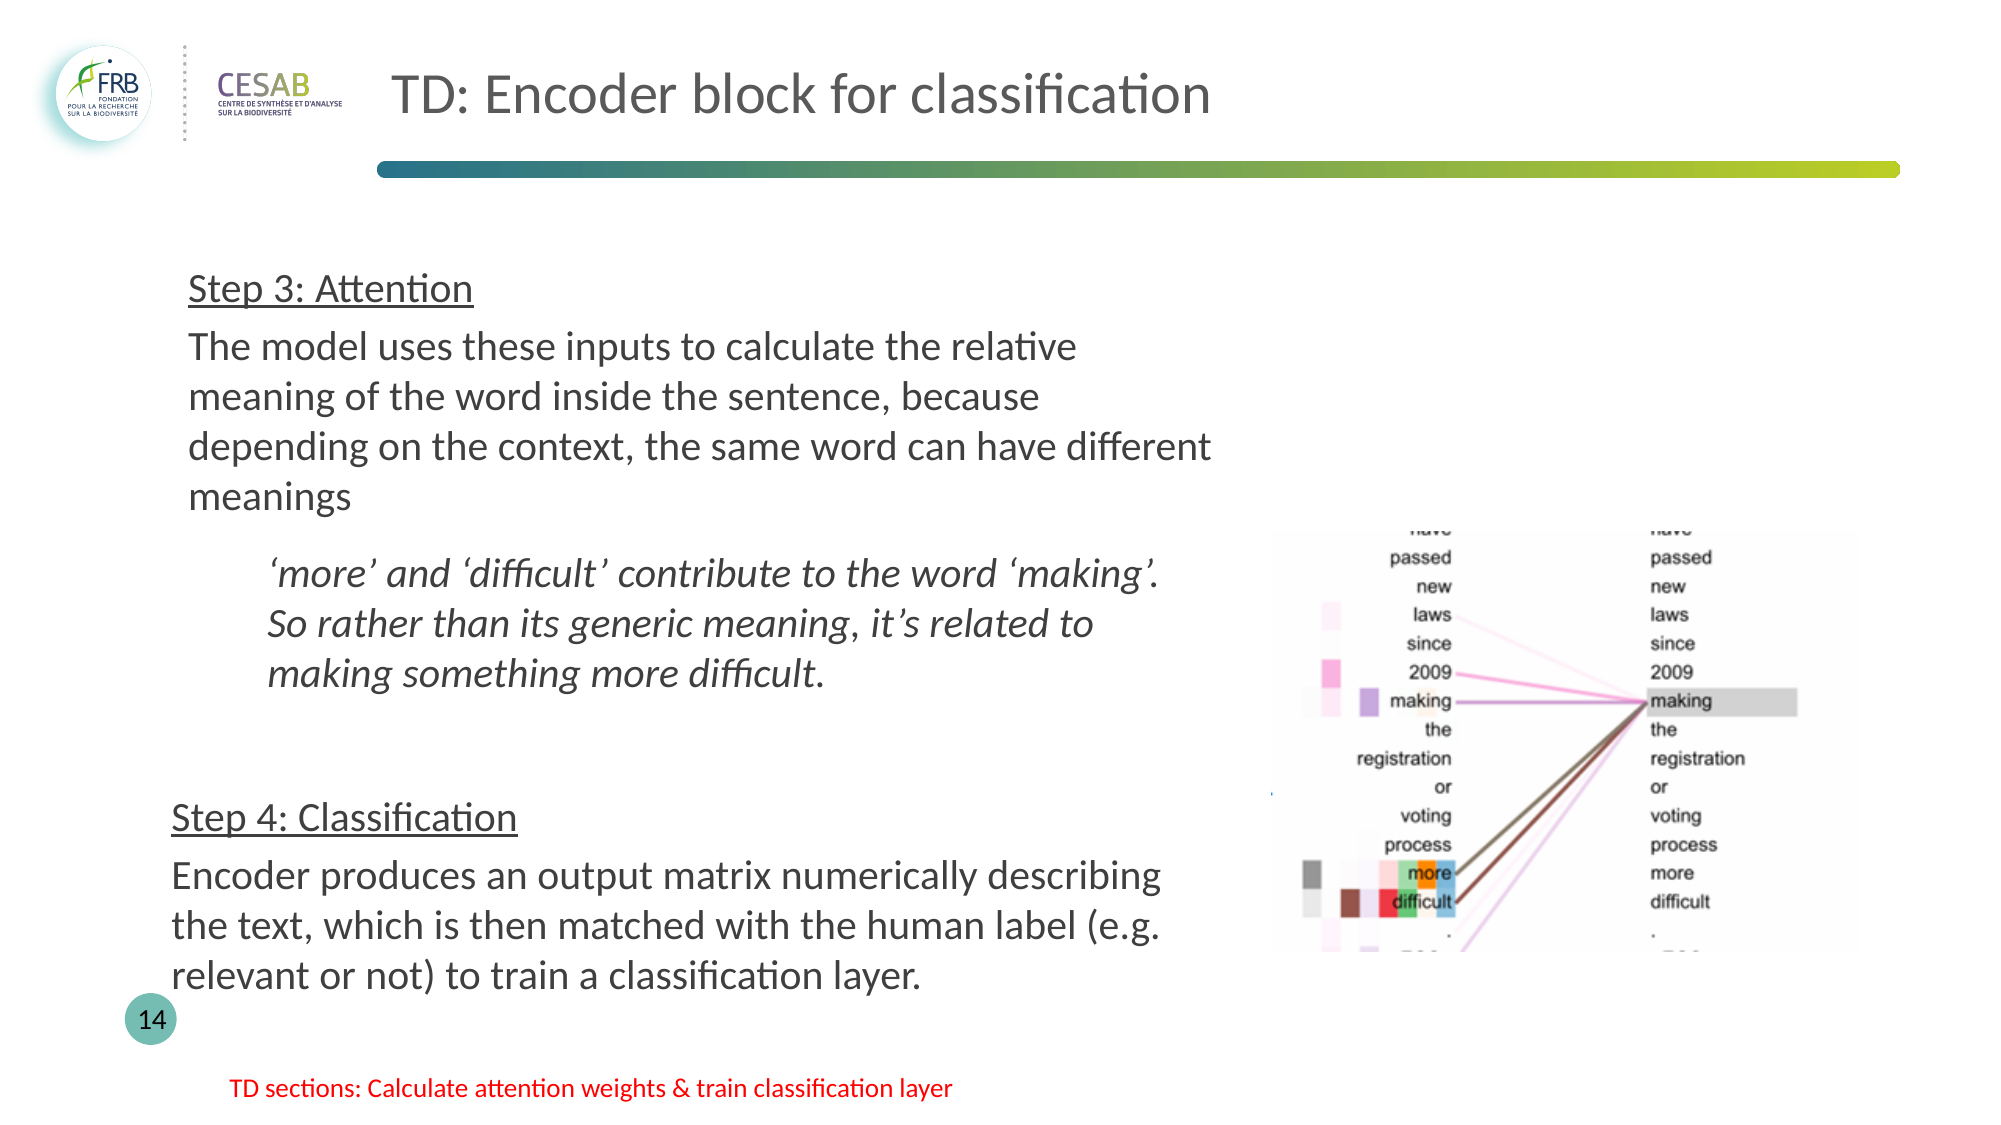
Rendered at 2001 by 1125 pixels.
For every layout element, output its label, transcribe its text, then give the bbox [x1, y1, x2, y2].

title TD: Encoder block for classification [376, 36, 1907, 144]
picture [1271, 530, 1858, 952]
picture [30, 36, 342, 161]
text_box TD sections: Calculate attention weights & train classification layer [214, 1055, 1196, 1114]
text_box Step 4: Classification Encoder produces an output matrix numerically describing the text, which is then matched with the human label (e.g. relevant or not) to train a classification layer. [156, 774, 1184, 1014]
text_box ‘more’ and ‘difficult’ contribute to the word ‘making’. So rather than its generic meaning, it’s related to making something more difficult. [252, 531, 1196, 710]
list Step 3: Attention The model uses these inputs to calculate the relative meaning of the word inside the sentence, because depending on the context, the same word can have different meanings [173, 252, 1237, 799]
slide_number 14 [82, 992, 222, 1032]
